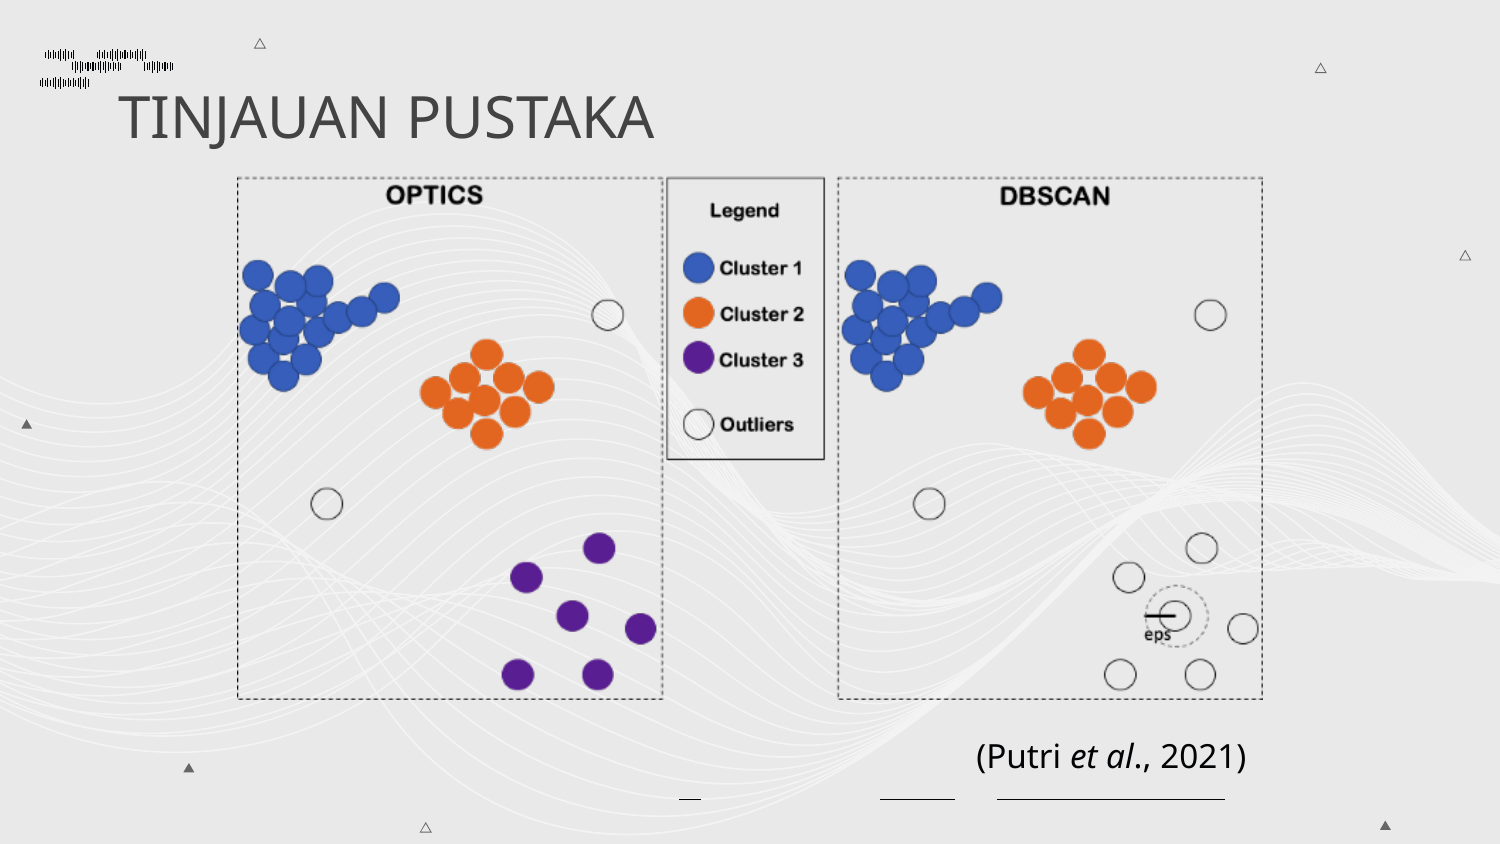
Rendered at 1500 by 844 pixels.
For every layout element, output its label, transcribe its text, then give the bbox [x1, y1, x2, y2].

title TINJAUAN PUSTAKA [118, 68, 1382, 163]
picture [237, 171, 1263, 700]
text_box (Putri et al., 2021) [885, 708, 1338, 803]
